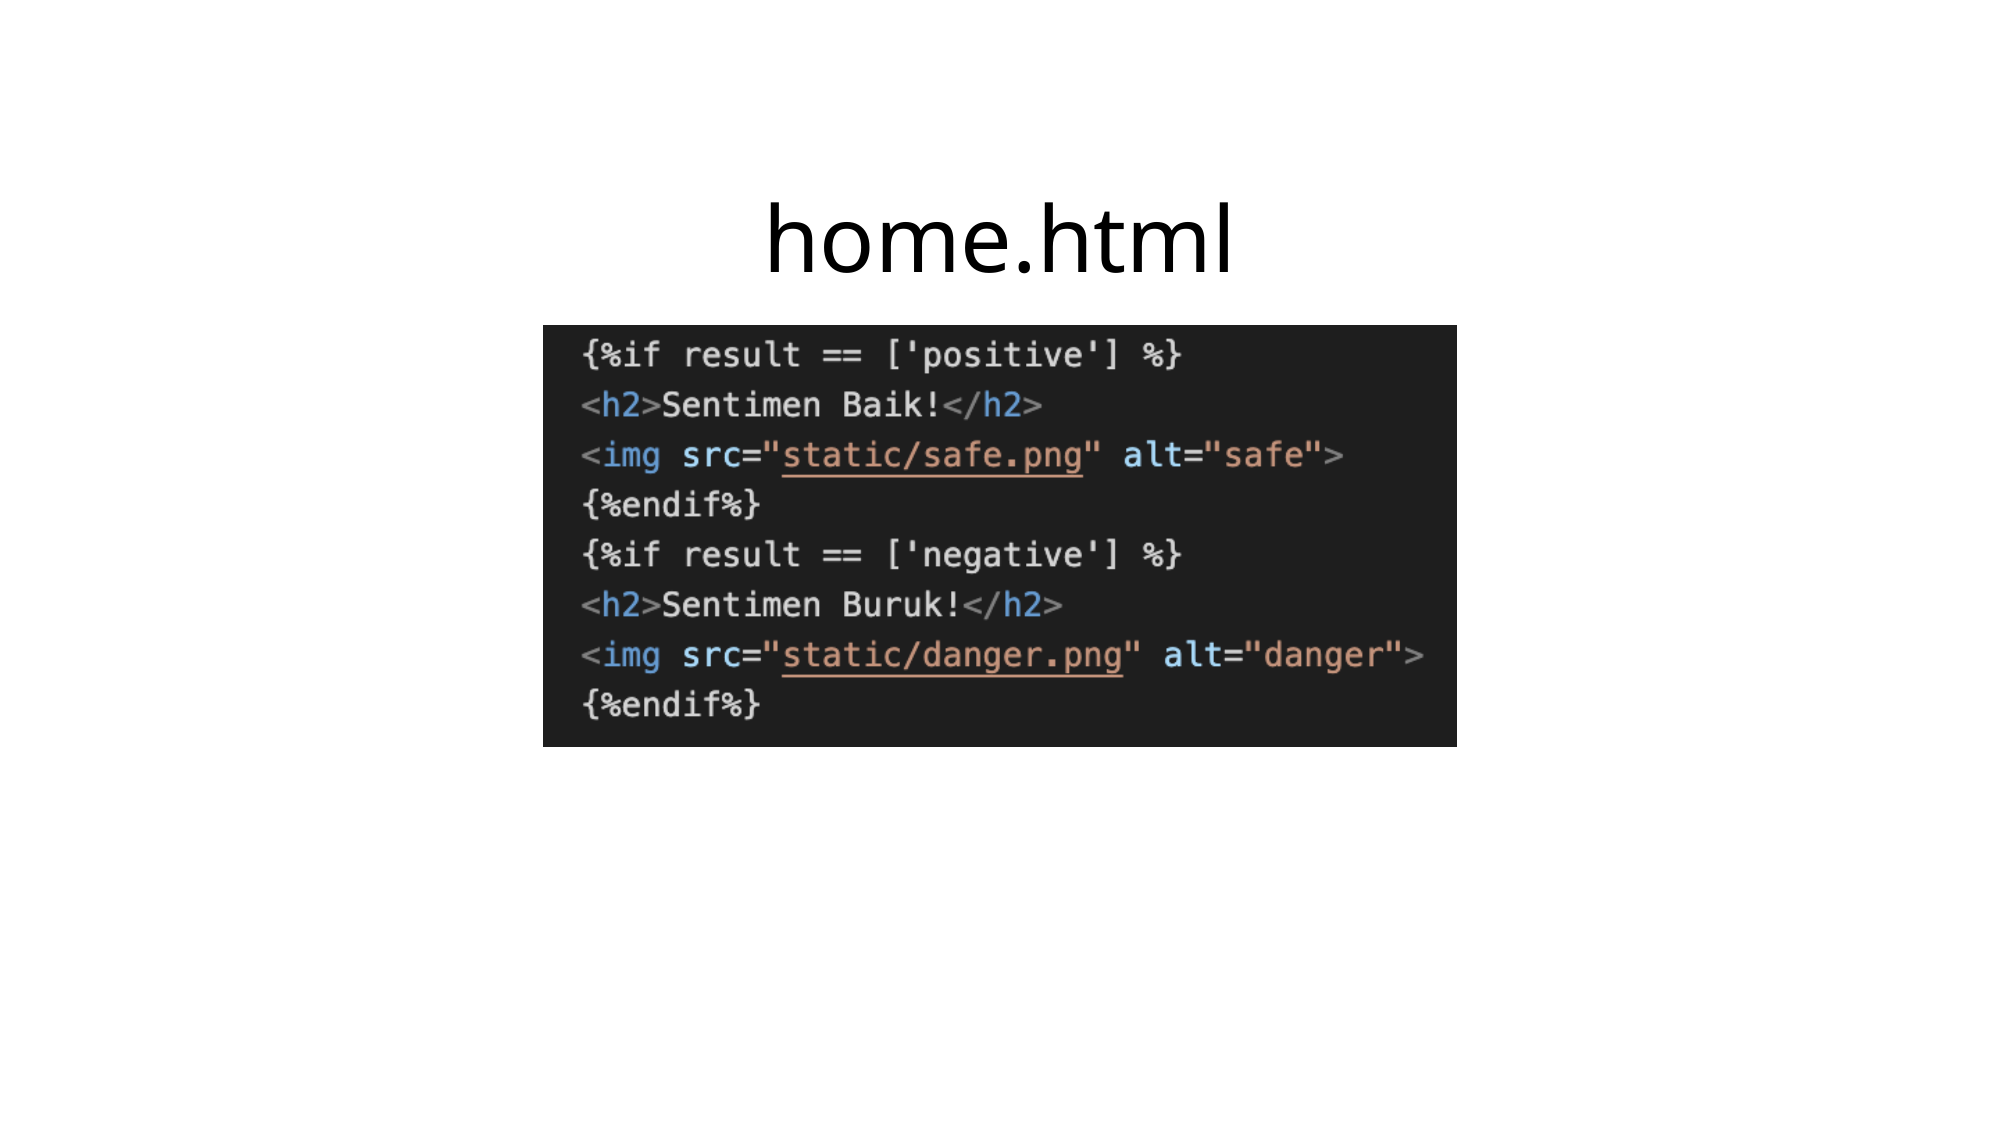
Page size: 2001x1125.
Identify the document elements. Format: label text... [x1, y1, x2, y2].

title home.html [137, 134, 1863, 352]
picture [543, 325, 1457, 748]
